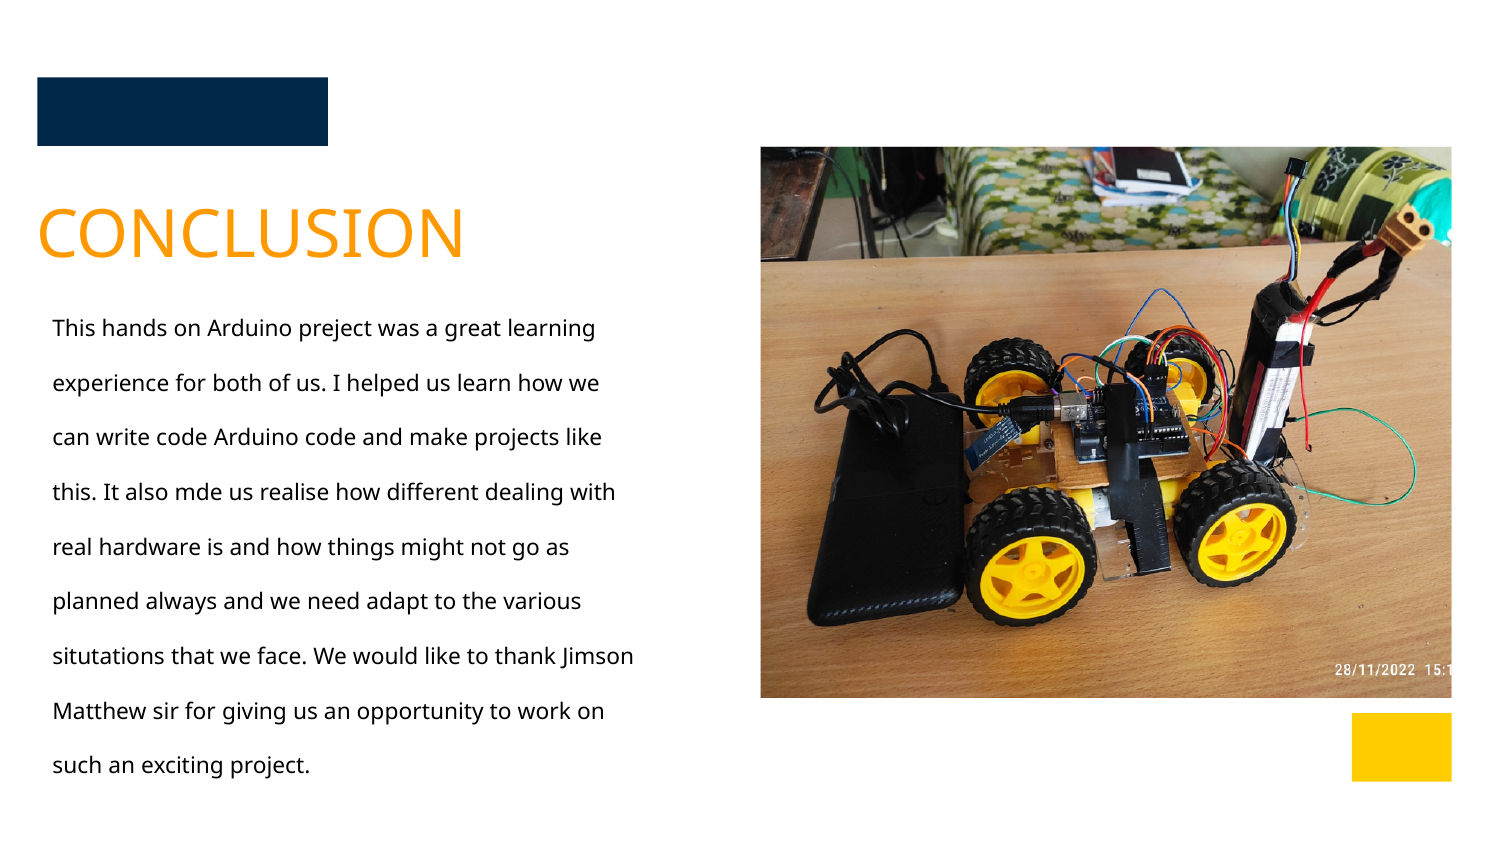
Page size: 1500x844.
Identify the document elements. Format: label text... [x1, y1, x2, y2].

text_box CONCLUSION [21, 183, 642, 278]
picture [758, 145, 1452, 699]
text_box [37, 77, 328, 146]
text_box This hands on Arduino preject was a great learning experience for both of us. I helped us learn how we can write code Arduino code and make projects like this. It also mde us realise how different dealing with real hardware is and how things might not go as planned always and we need adapt to the various situtations that we face. We would like to thank Jimson Matthew sir for giving us an opportunity to work on such an exciting project. [37, 278, 657, 786]
text_box [1351, 713, 1452, 782]
